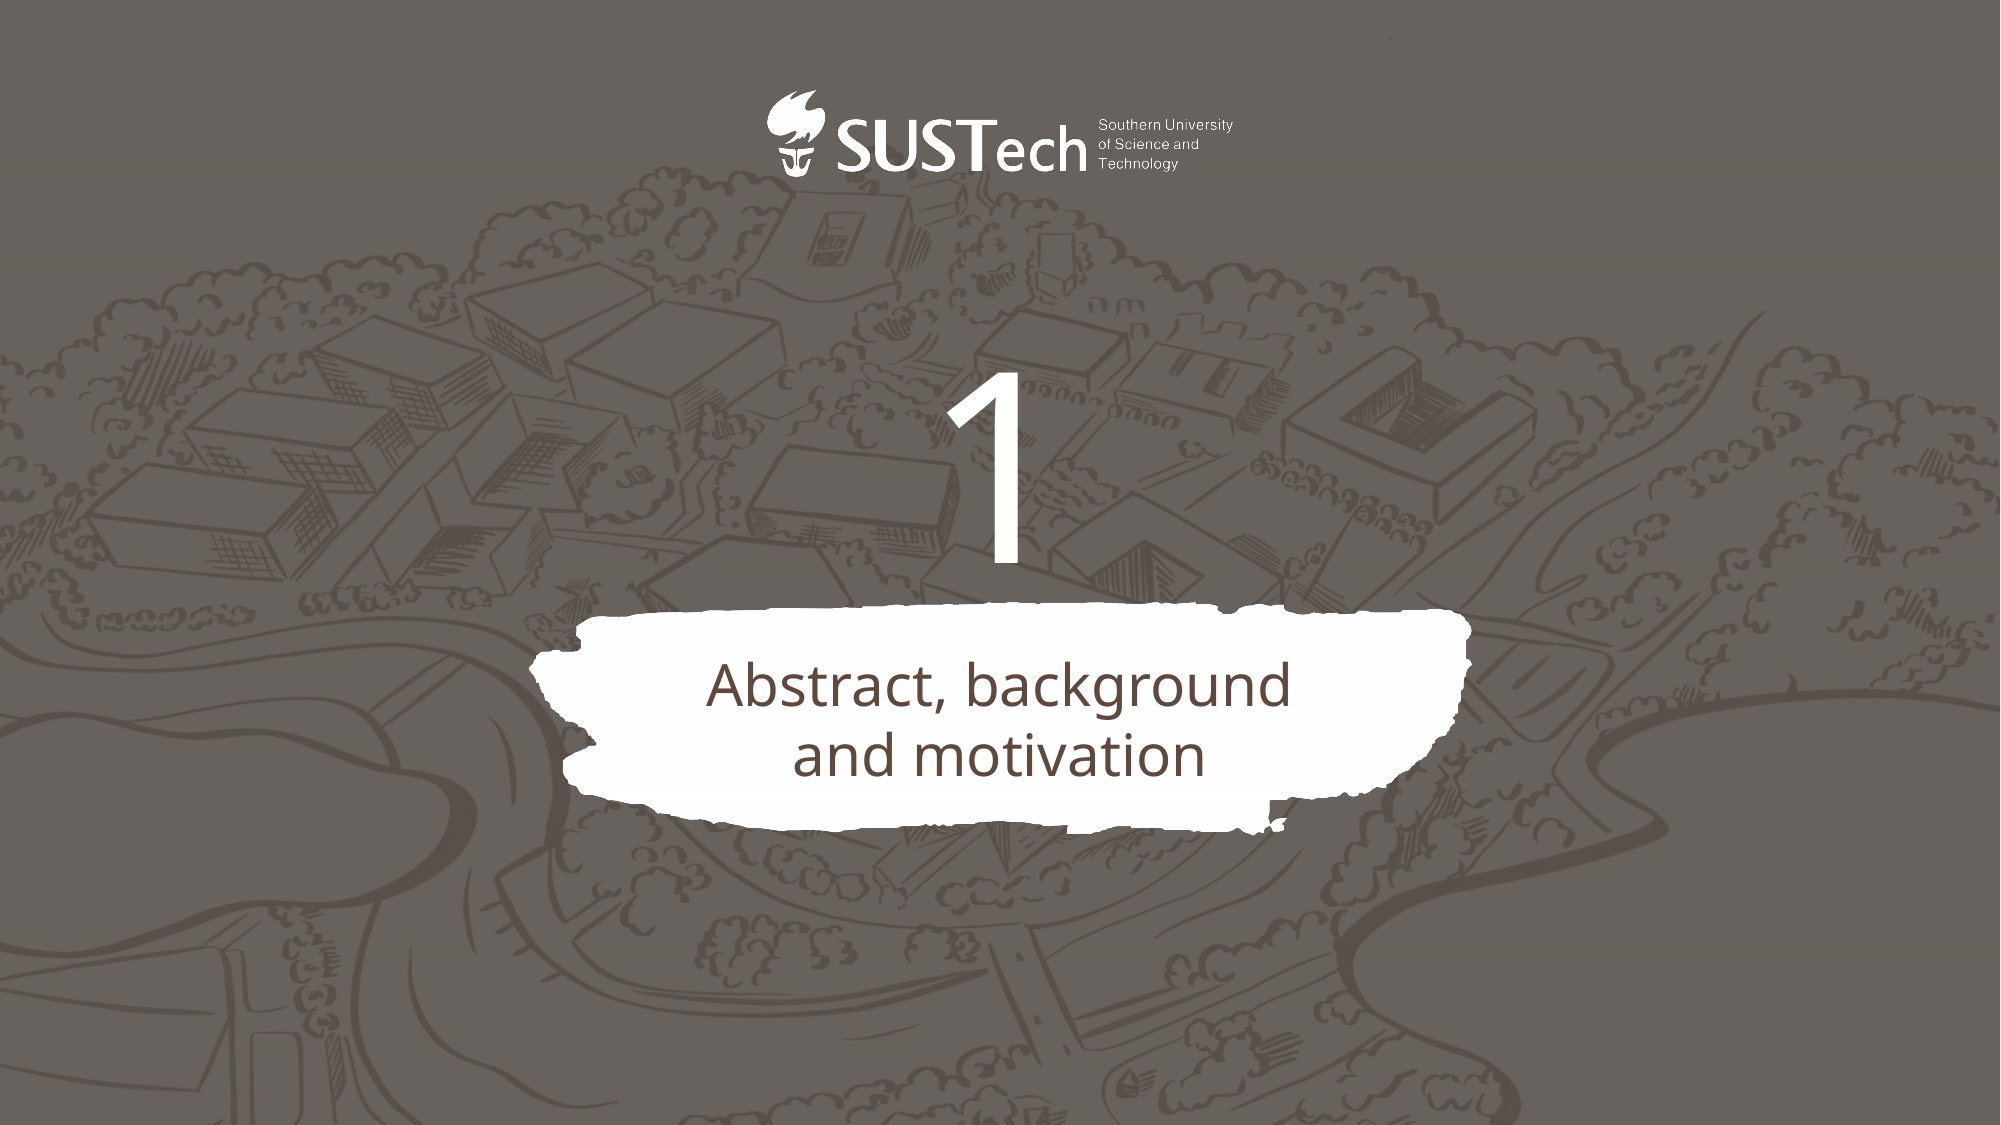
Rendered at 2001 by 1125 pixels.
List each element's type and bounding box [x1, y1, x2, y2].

text_box [527, 289, 1473, 836]
picture [0, 0, 2001, 1125]
